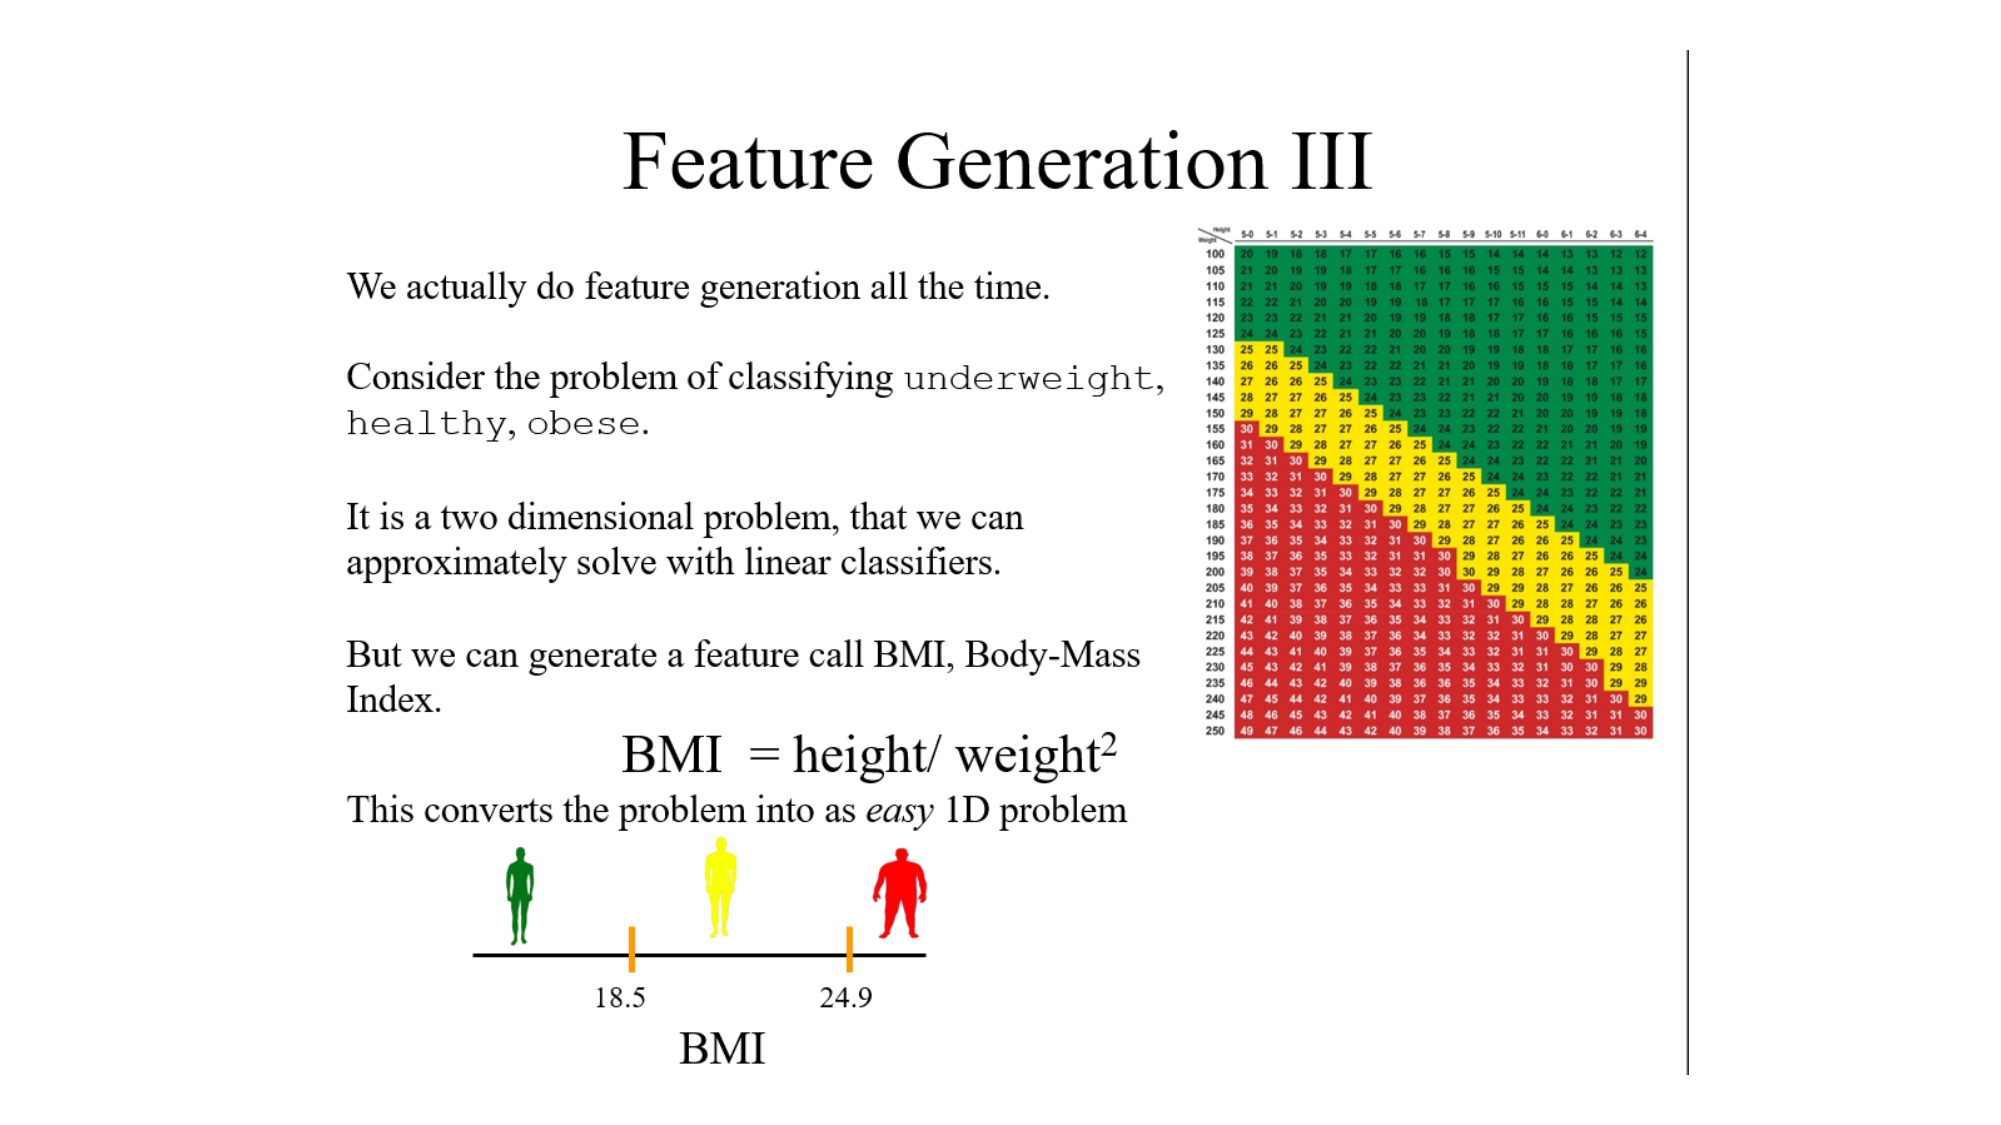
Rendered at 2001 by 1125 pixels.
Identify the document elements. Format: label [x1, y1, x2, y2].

picture [311, 50, 1689, 1075]
